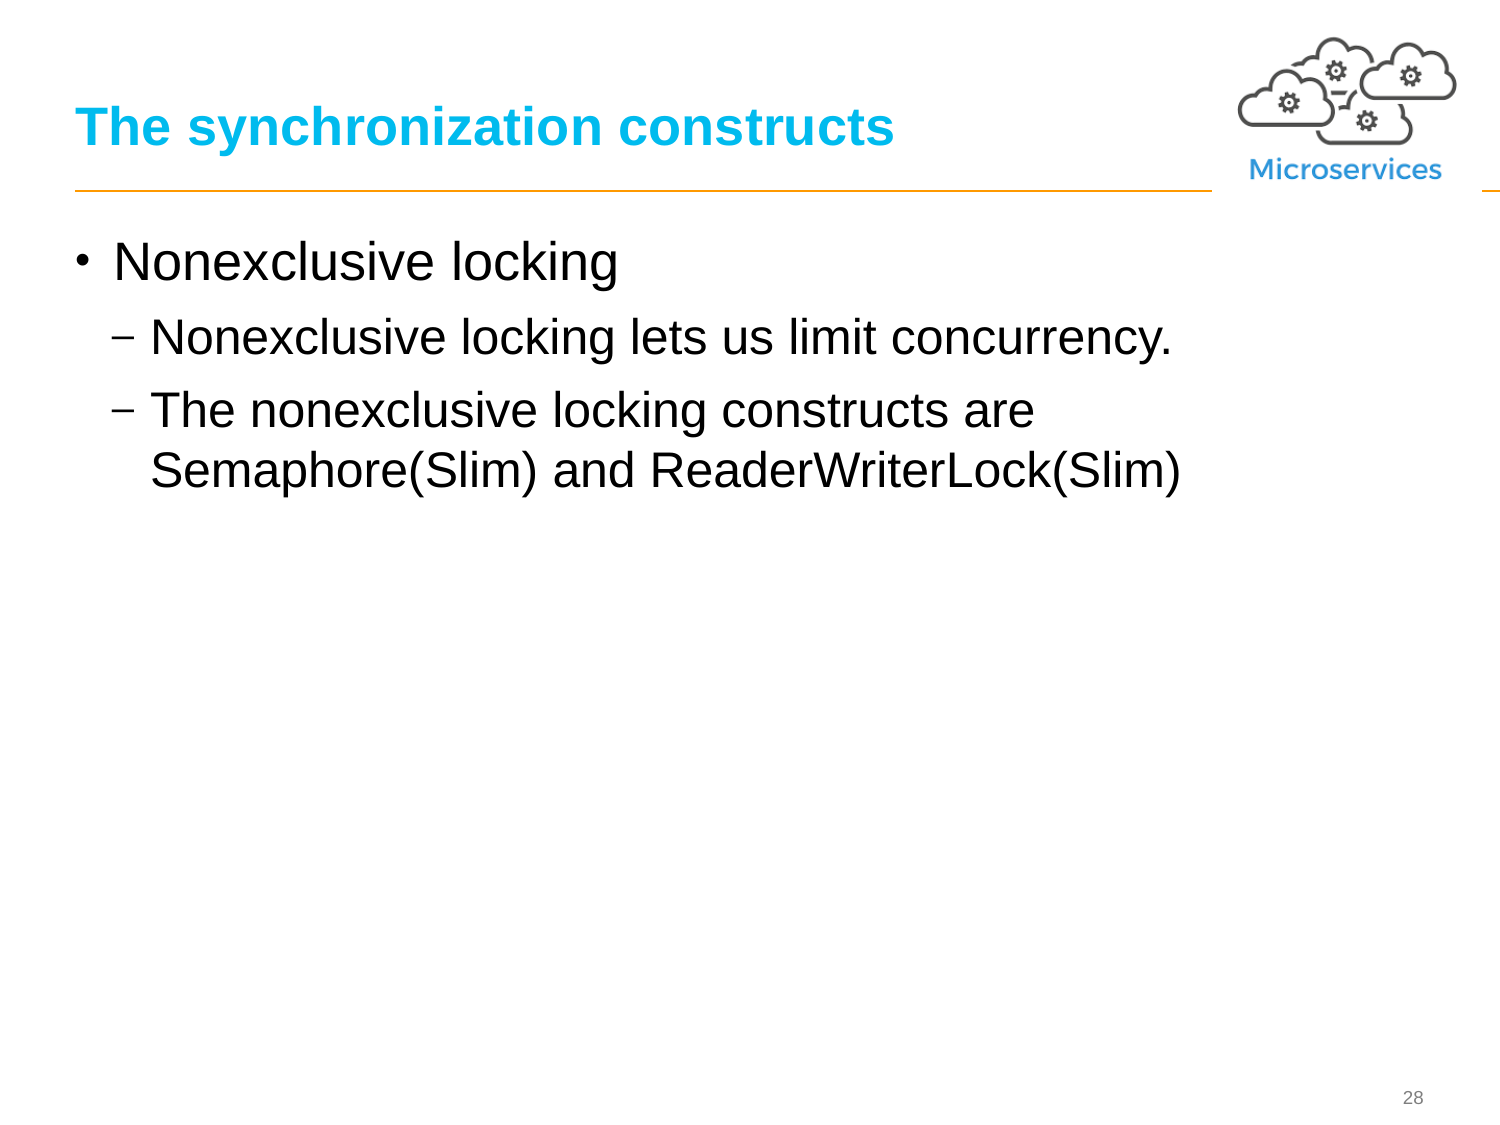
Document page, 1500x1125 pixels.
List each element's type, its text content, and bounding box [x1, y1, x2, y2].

title The synchronization constructs [75, 27, 1422, 157]
picture [1212, 1, 1482, 203]
list Nonexclusive locking Nonexclusive locking lets us limit concurrency. The nonexclusive locking constructs are Semaphore(Slim) and ReaderWriterLock(Slim) [75, 226, 1425, 1018]
